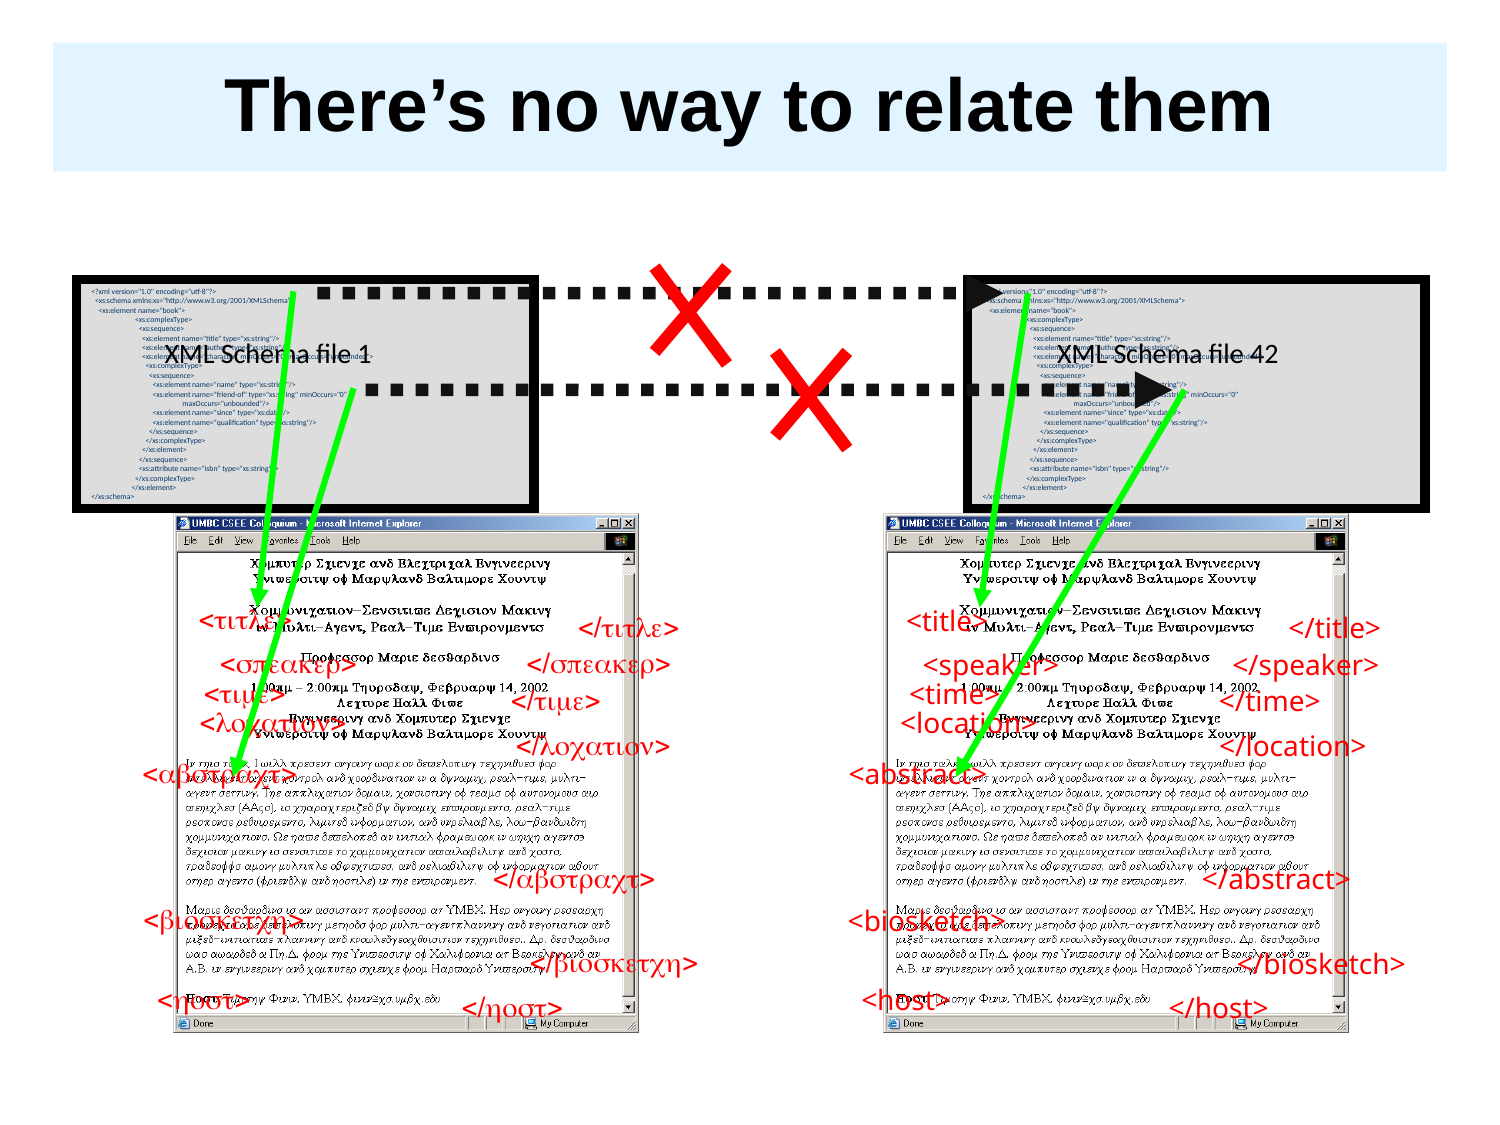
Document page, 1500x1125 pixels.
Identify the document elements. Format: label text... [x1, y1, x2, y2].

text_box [76, 266, 1448, 1047]
title There’s no way to relate them [53, 42, 1447, 172]
